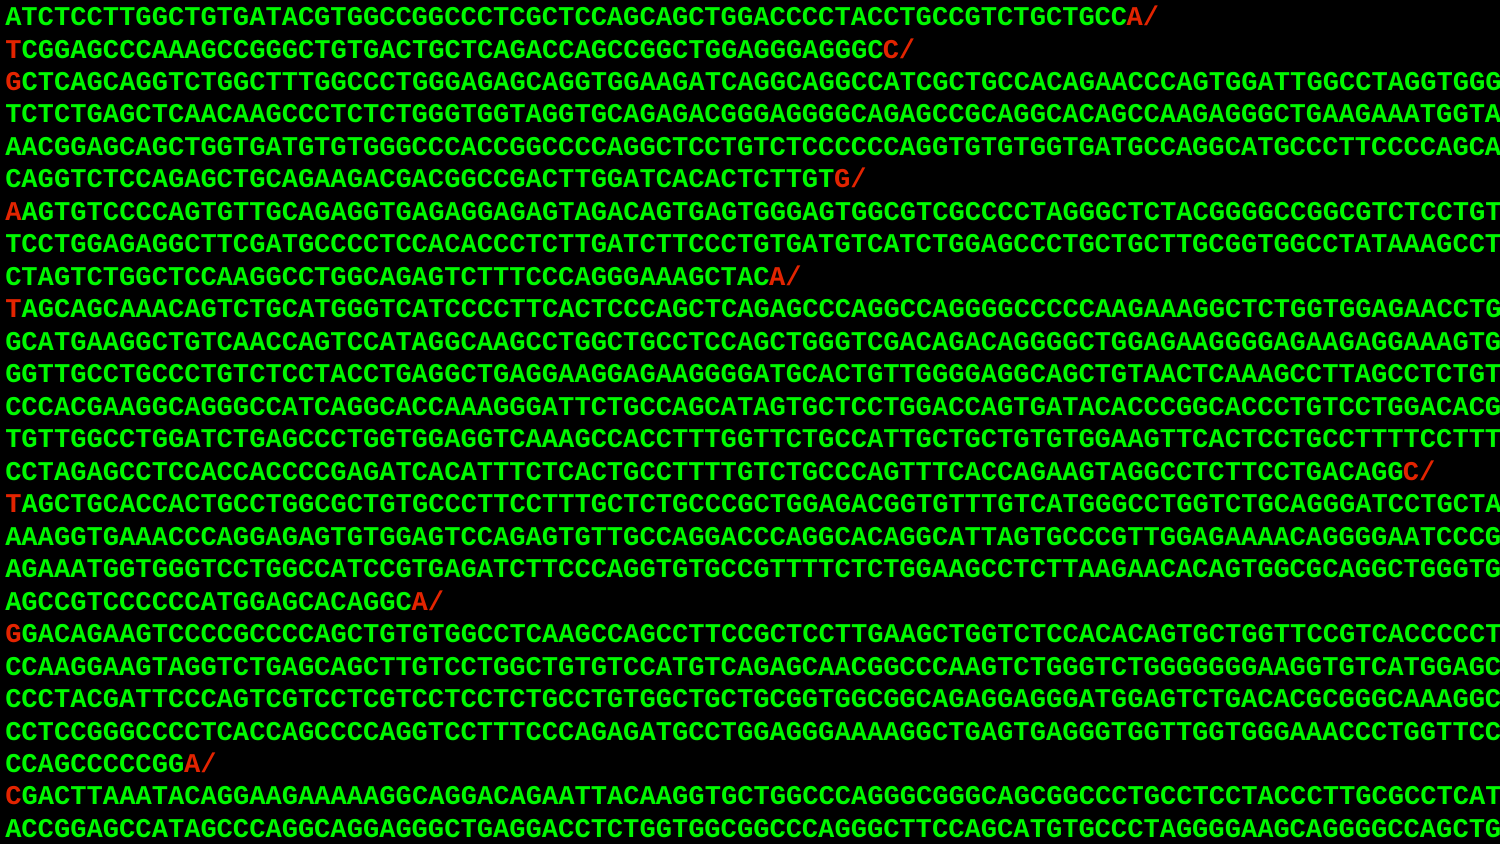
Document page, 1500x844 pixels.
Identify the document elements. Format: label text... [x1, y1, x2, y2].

text_box [0, 0, 1500, 32]
text_box [0, 745, 1500, 844]
text_box CGCAAATTTGCCGGATTTCCTTTGCTGTTCCTGCATGTAGTTTAAACGAGATTGCCAGCACCGGGTATCATTCACCATTTTTCTTTTCGTTAACTTGCCGTCAGCCTTTTCTTTGACCTCTTCTTTCTGTTCATGTGTATTTGCTGTCTCTTAGCCAGACTTCCCGTGTCCTTTCCACCGGGCCTTTGAGAGGTCACAGGGTCTTGATGCTGTGGTCTTCATCTGCAGGTGTCTGACTTCCAGCAACTGCTGGCCTGTGCCAGGGTGCAAGCTGAGCACTGGAGTGGAGTTTTCCTGTGGAGAGGAGCCATGCCTAGAGTGGGATGGGCCATTGTTCATCTTCTGGCCCCTGTTGTCTGCATGTAACTTAATACCACAACCAGGCATAGGGGAAAGATTGGAGGAAAGATGAGTGAGAGCATCAACTTCTCTCACAACCTAGGCCAGTAAGTAGTGCTTGTGCTCATCTCCTTGGCTGTGATACGTGGCCGGCCCTCGCTCCAGCAGCTGGACCCCTACCTGCCGTCTGCTGCCA/TCGGAGCCCAAAGCCGGGCTGTGACTGCTCAGACCAGCCGGCTGGAGGGAGGGCC/GCTCAGCAGGTCTGGCTTTGGCCCTGGGAGAGCAGGTGGAAGATCAGGCAGGCCATCGCTGCCACAGAACCCAGTGGATTGGCCTAGGTGGGATCTCTGAGCTCAACAAGCCCTCTCTGGGTGGTAGGTGCAGAGACGGGAGGGGCAGAGCCGCAGGCACAGCCAAGAGGGCTGAAGAAATGGTAGAACGGAGCAGCTGGTGATGTGTGGGCCCACCGGCCCCAGGCTCCTGTCTCCCCCCAGGTGTGTGGTGATGCCAGGCATGCCCTTCCCCAGCATCAGGTCTCCAGAGCTGCAGAAGACGACGGCCGACTTGGATCACACTCTTGTG/AAGTGTCCCCAGTGTTGCAGAGGTGAGAGGAGAGTAGACAGTGAGTGGGAGTGGCGTCGCCCCTAGGGCTCTACGGGGCCGGCGTCTCCTGTCTCCTGGAGAGGCTTCGATGCCCCTCCACACCCTCTTGATCTTCCCTGTGATGTCATCTGGAGCCCTGCTGCTTGCGGTGGCCTATAAAGCCTCCTAGTCTGGCTCCAAGGCCTGGCAGAGTCTTTCCCAGGGAAAGCTACA/TAGCAGCAAACAGTCTGCATGGGTCATCCCCTTCACTCCCAGCTCAGAGCCCAGGCCAGGGGCCCCCAAGAAAGGCTCTGGTGGAGAACCTGTGCATGAAGGCTGTCAACCAGTCCATAGGCAAGCCTGGCTGCCTCCAGCTGGGTCGACAGACAGGGGCTGGAGAAGGGGAGAAGAGGAAAGTGAGGTTGCCTGCCCTGTCTCCTACCTGAGGCTGAGGAAGGAGAAGGGGATGCACTGTTGGGGAGGCAGCTGTAACTCAAAGCCTTAGCCTCTGTTCCCACGAAGGCAGGGCCATCAGGCACCAAAGGGATTCTGCCAGCATAGTGCTCCTGGACCAGTGATACACCCGGCACCCTGTCCTGGACACGCTGTTGGCCTGGATCTGAGCCCTGGTGGAGGTCAAAGCCACCTTTGGTTCTGCCATTGCTGCTGTGTGGAAGTTCACTCCTGCCTTTTCCTTTCCCTAGAGCCTCCACCACCCCGAGATCACATTTCTCACTGCCTTTTGTCTGCCCAGTTTCACCAGAAGTAGGCCTCTTCCTGACAGGC/TAGCTGCACCACTGCCTGGCGCTGTGCCCTTCCTTTGCTCTGCCCGCTGGAGACGGTGTTTGTCATGGGCCTGGTCTGCAGGGATCCTGCTACAAAGGTGAAACCCAGGAGAGTGTGGAGTCCAGAGTGTTGCCAGGACCCAGGCACAGGCATTAGTGCCCGTTGGAGAAAACAGGGGAATCCCGAAGAAATGGTGGGTCCTGGCCATCCGTGAGATCTTCCCAGGTGTGCCGTTTTCTCTGGAAGCCTCTTAAGAACACAGTGGCGCAGGCTGGGTGGAGCCGTCCCCCCATGGAGCACAGGCA/GGACAGAAGTCCCCGCCCCAGCTGTGTGGCCTCAAGCCAGCCTTCCGCTCCTTGAAGCTGGTCTCCACACAGTGCTGGTTCCGTCACCCCCTCCCAAGGAAGTAGGTCTGAGCAGCTTGTCCTGGCTGTGTCCATGTCAGAGCAACGGCCCAAGTCTGGGTCTGGGGGGGAAGGTGTCATGGAGCCCCCTACGATTCCCAGTCGTCCTCGTCCTCCTCTGCCTGTGGCTGCTGCGGTGGCGGCAGAGGAGGGATGGAGTCTGACACGCGGGCAAAGGCTCCTCCGGGCCCCTCACCAGCCCCAGGTCCTTTCCCAGAGATGCCTGGAGGGAAAAGGCTGAGTGAGGGTGGTTGGTGGGAAACCCTGGTTCCCCCAGCCCCCGGA/CGACTTAAATACAGGAAGAAAAAGGCAGGACAGAATTACAAGGTGCTGGCCCAGGGCGGGCAGCGGCCCTGCCTCCTACCCTTGCGCCTCATGACCGGAGCCATAGCCCAGGCAGGAGGGCTGAGGACCTCTGGTGGCGGCCCAGGGCTTCCAGCATGTGCCCTAGGGGAAGCAGGGGCCAGCTGGCAAGAGCAGGGGGTGGGCAGAAAGCACCCGGTGGACTCAGGGCTGGAGGGGAGGAGGCGATCTTGCCCAAGGCCCTCCGACTGCAAGCTCCAGGGCCCGCTCACCTTGCTCCTGCTCCTTCTGCTGCTGCTTCTCCAGCTTTCGCTCCTTCATGCTGCGCAGCTTGGCCTTGCCGATGCCCCCAGCTTGGCGGATGGACTCTAGCAGAGTGGCCAGCCACCGGAGGGGTCAACCACTTCCC [0, 32, 1500, 745]
